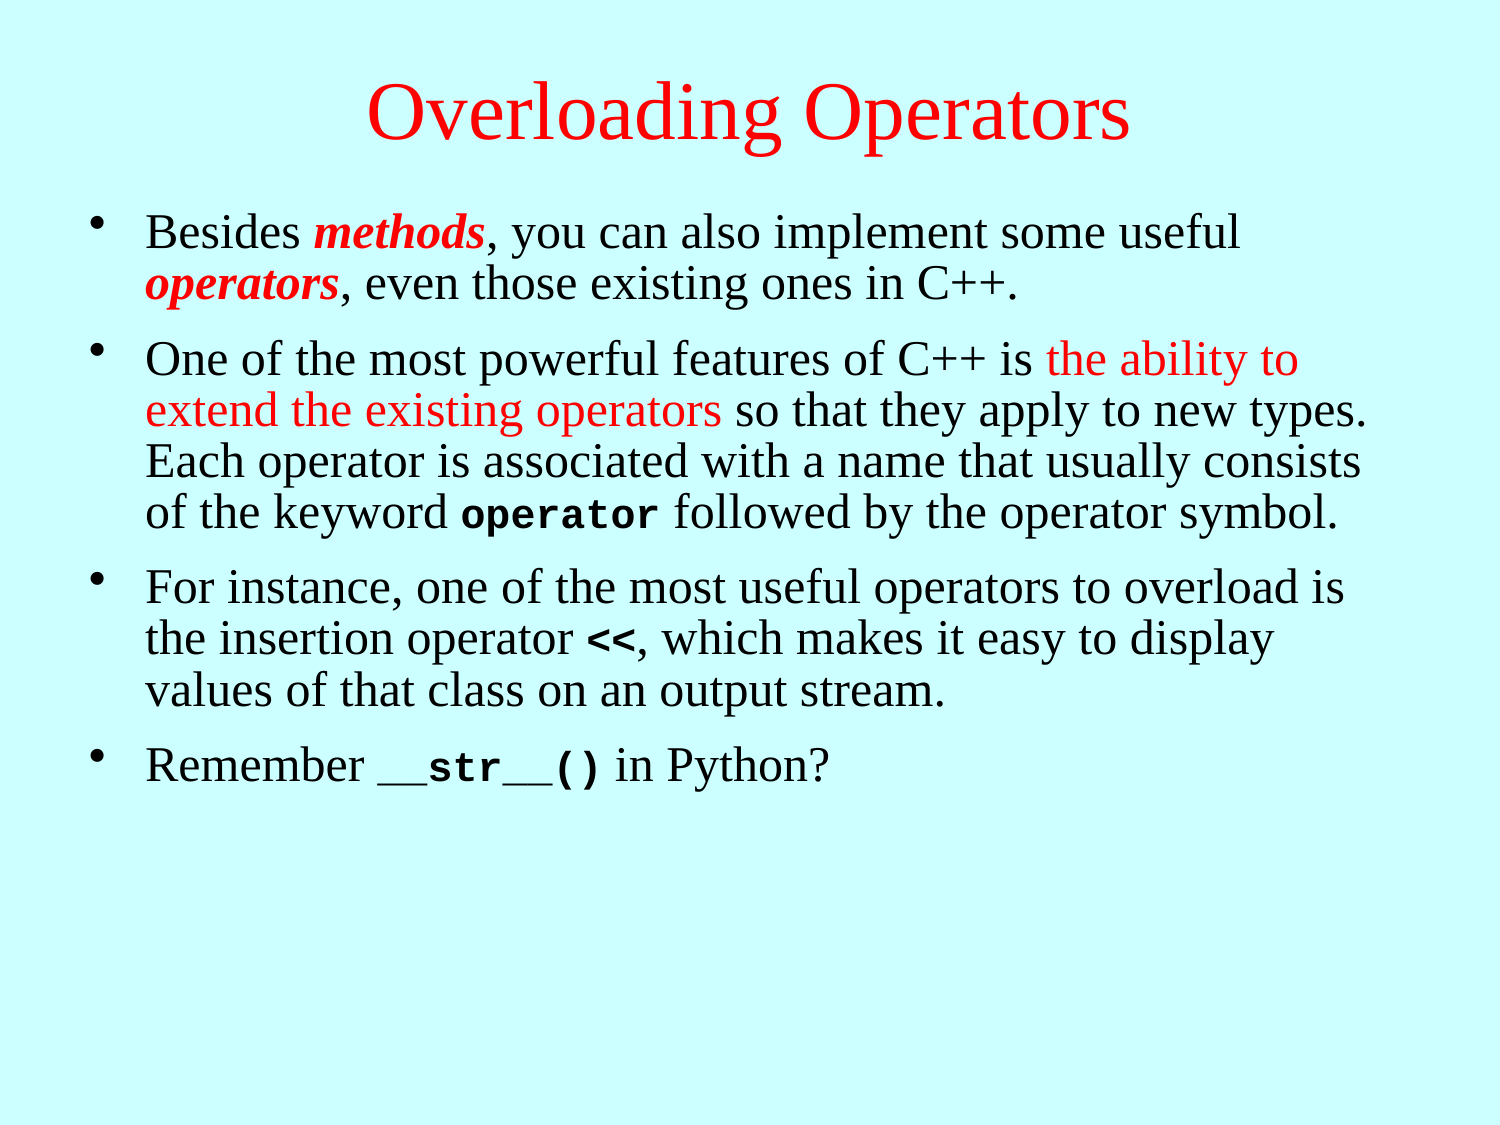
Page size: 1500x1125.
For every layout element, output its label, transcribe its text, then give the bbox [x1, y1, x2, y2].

title Overloading Operators [0, 12, 1500, 201]
list Besides methods, you can also implement some useful operators, even those existing ones in C++. One of the most powerful features of C++ is the ability to extend the existing operators so that they apply to new types. Each operator is associated with a name that usually consists of the keyword operator followed by the operator symbol. For instance, one of the most useful operators to overload is the insertion operator <<, which makes it easy to display values of that class on an output stream. Remember __str__() in Python? [73, 199, 1426, 838]
